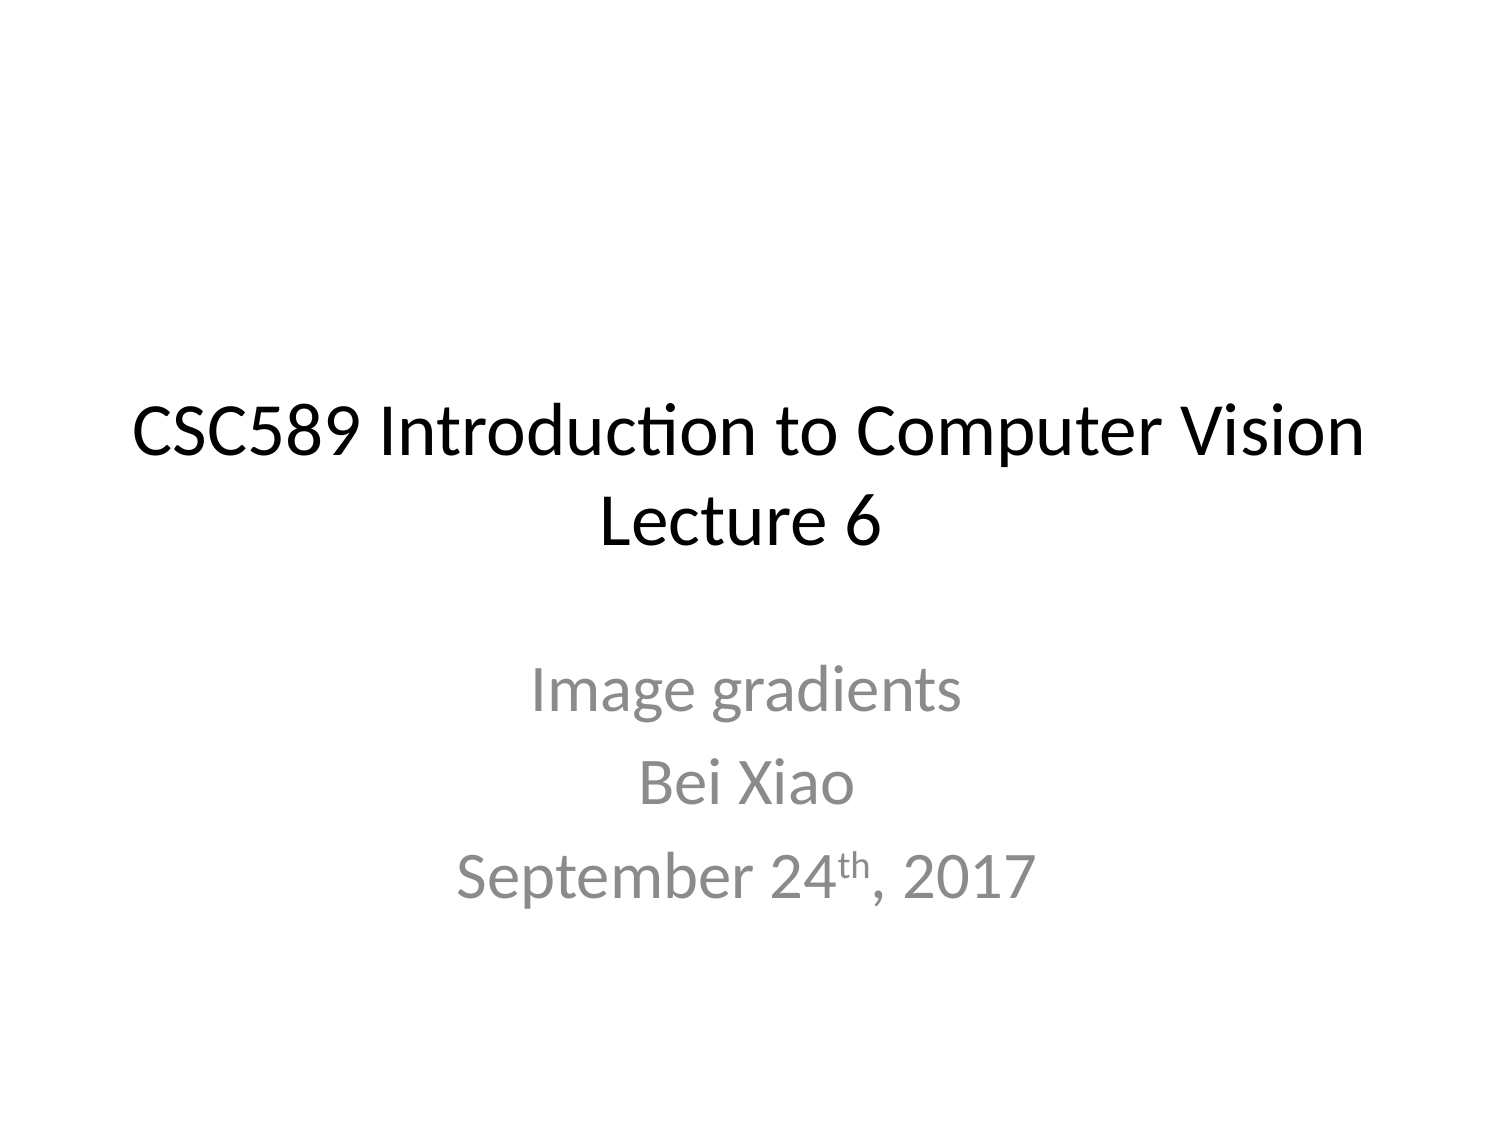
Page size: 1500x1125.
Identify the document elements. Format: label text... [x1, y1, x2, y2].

subtitle Image gradients Bei Xiao September 24th, 2017 [163, 637, 1331, 925]
title CSC589 Introduction to Computer Vision Lecture 6 [112, 349, 1388, 591]
